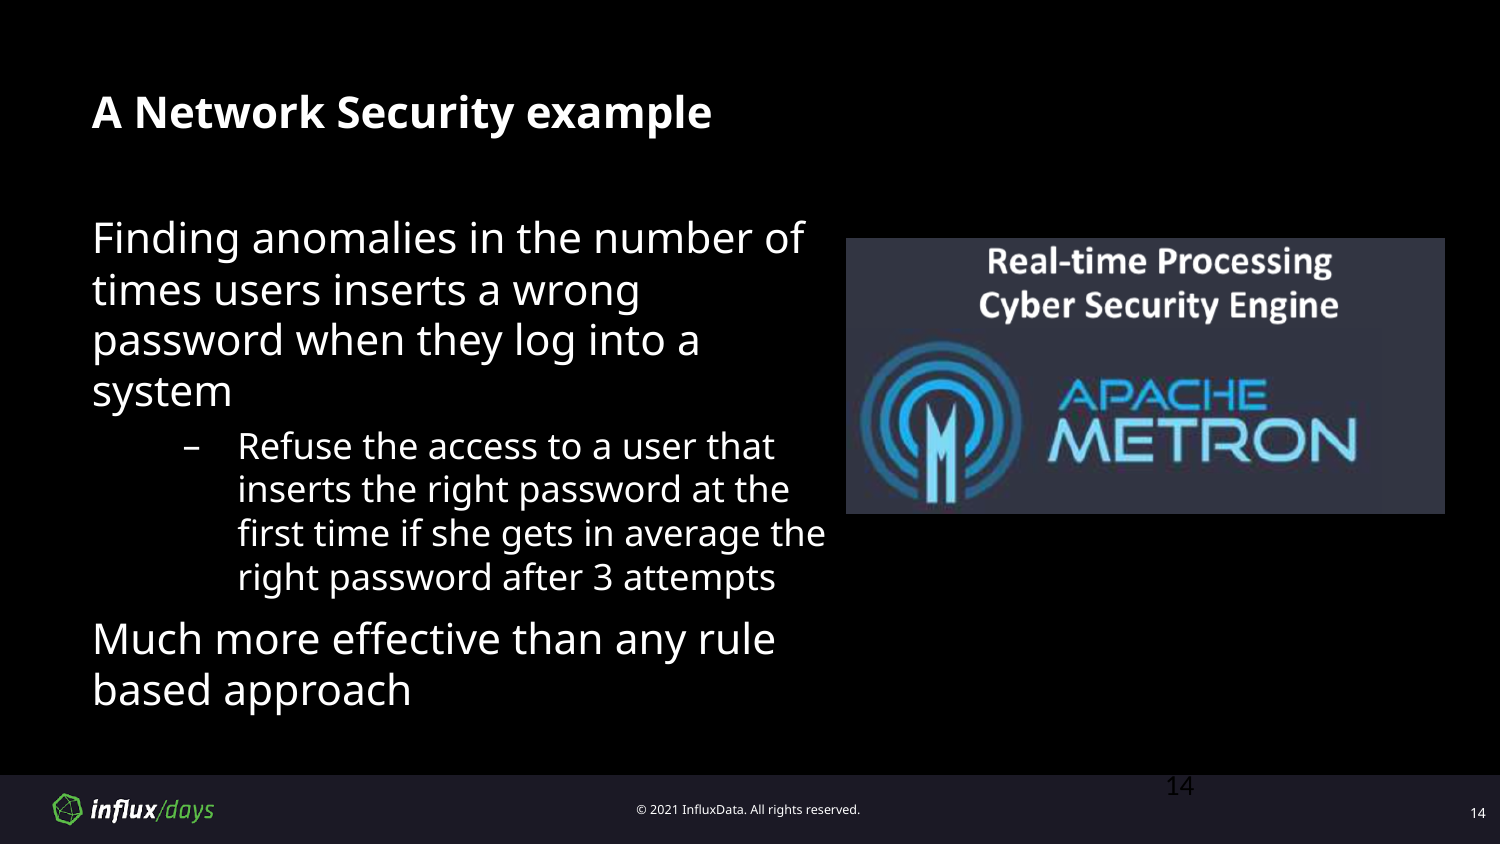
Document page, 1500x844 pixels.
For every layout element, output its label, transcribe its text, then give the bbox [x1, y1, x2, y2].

picture [0, 775, 1500, 844]
picture [845, 237, 1445, 514]
title A Network Security example [76, 33, 1424, 196]
list Finding anomalies in the number of times users inserts a wrong password when they log into a system Refuse the access to a user that inserts the right password at the first time if she gets in average the right password after 3 attempts Much more effective than any rule based approach [76, 204, 847, 761]
slide_number ‹#› [1149, 759, 1500, 805]
